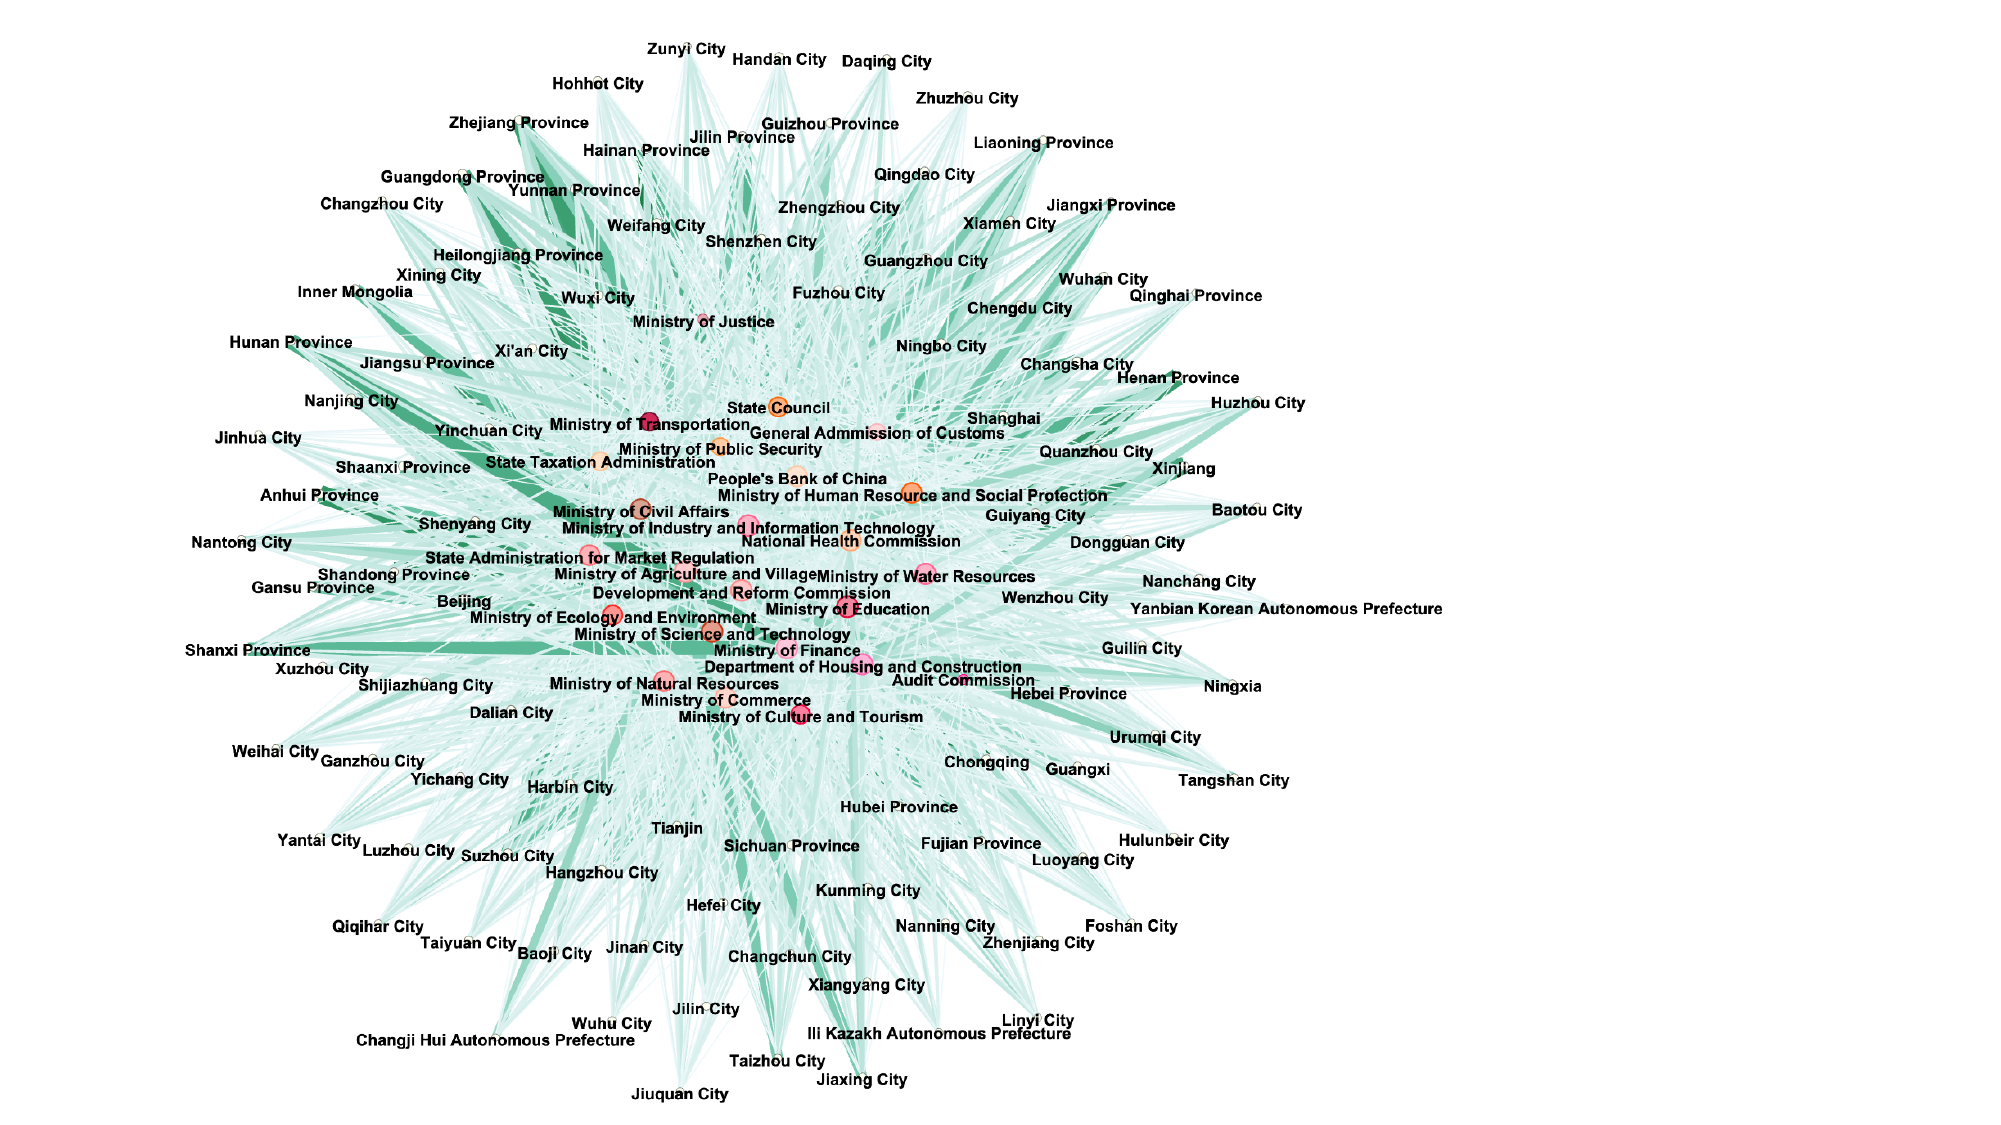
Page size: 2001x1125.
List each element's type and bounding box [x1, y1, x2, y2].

picture [161, 31, 1572, 1125]
